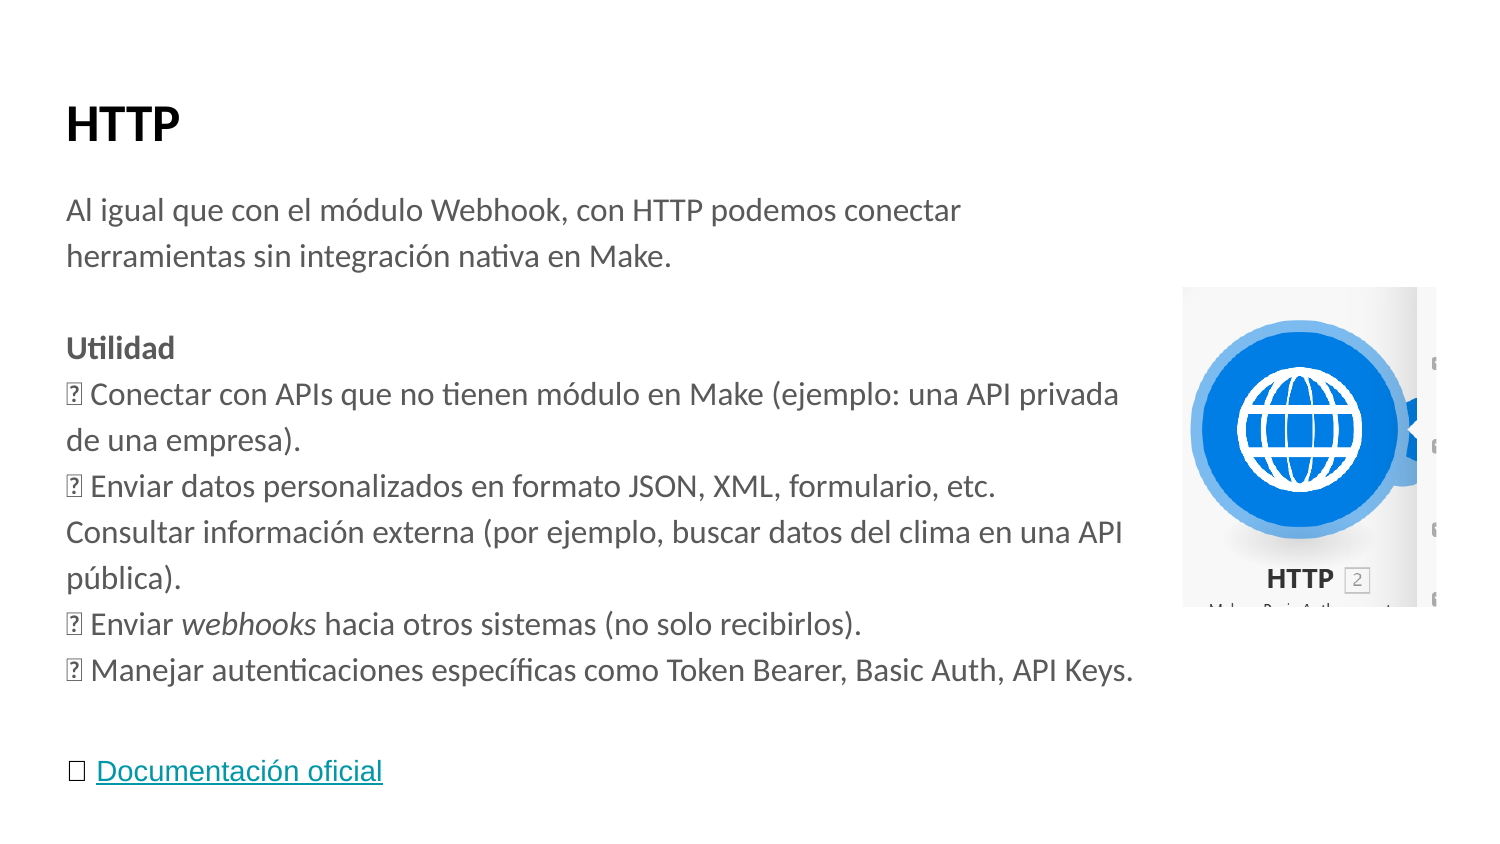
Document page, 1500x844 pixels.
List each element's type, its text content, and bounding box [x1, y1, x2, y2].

list Al igual que con el módulo Webhook, con HTTP podemos conectar herramientas sin integración nativa en Make. Utilidad 💡 Conectar con APIs que no tienen módulo en Make (ejemplo: una API privada de una empresa). 💡 Enviar datos personalizados en formato JSON, XML, formulario, etc. Consultar información externa (por ejemplo, buscar datos del clima en una API pública). 💡 Enviar webhooks hacia otros sistemas (no solo recibirlos). 💡 Manejar autenticaciones específicas como Token Bearer, Basic Auth, API Keys. [51, 166, 1156, 750]
picture [1182, 287, 1437, 607]
title HTTP [51, 72, 1449, 167]
text_box 🔗 Documentación oficial [51, 737, 544, 802]
